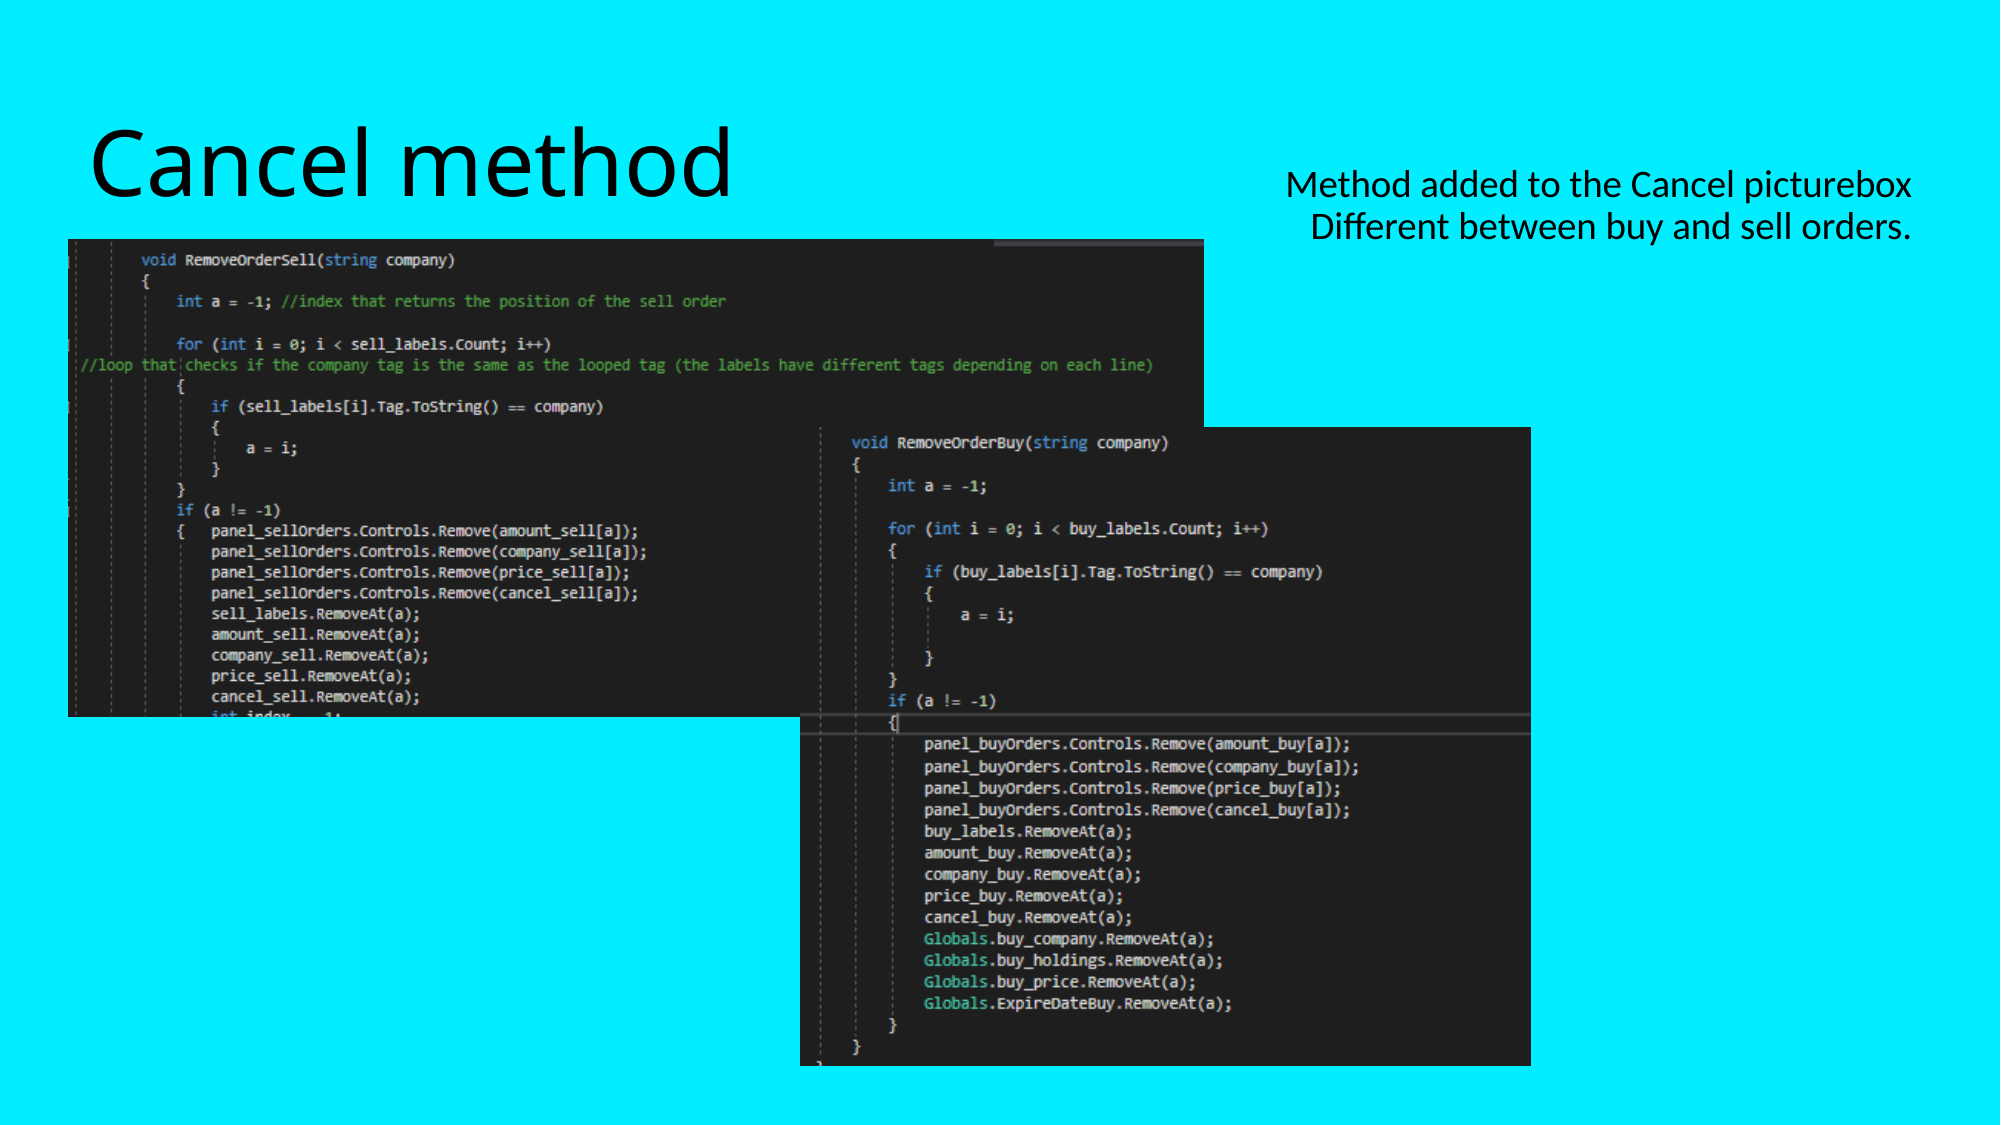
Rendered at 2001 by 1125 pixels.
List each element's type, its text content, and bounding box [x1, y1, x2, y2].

list Method added to the Cancel picturebox Different between buy and sell orders. [68, 143, 1932, 397]
title Cancel method [68, 97, 1932, 143]
picture [68, 239, 1531, 1066]
